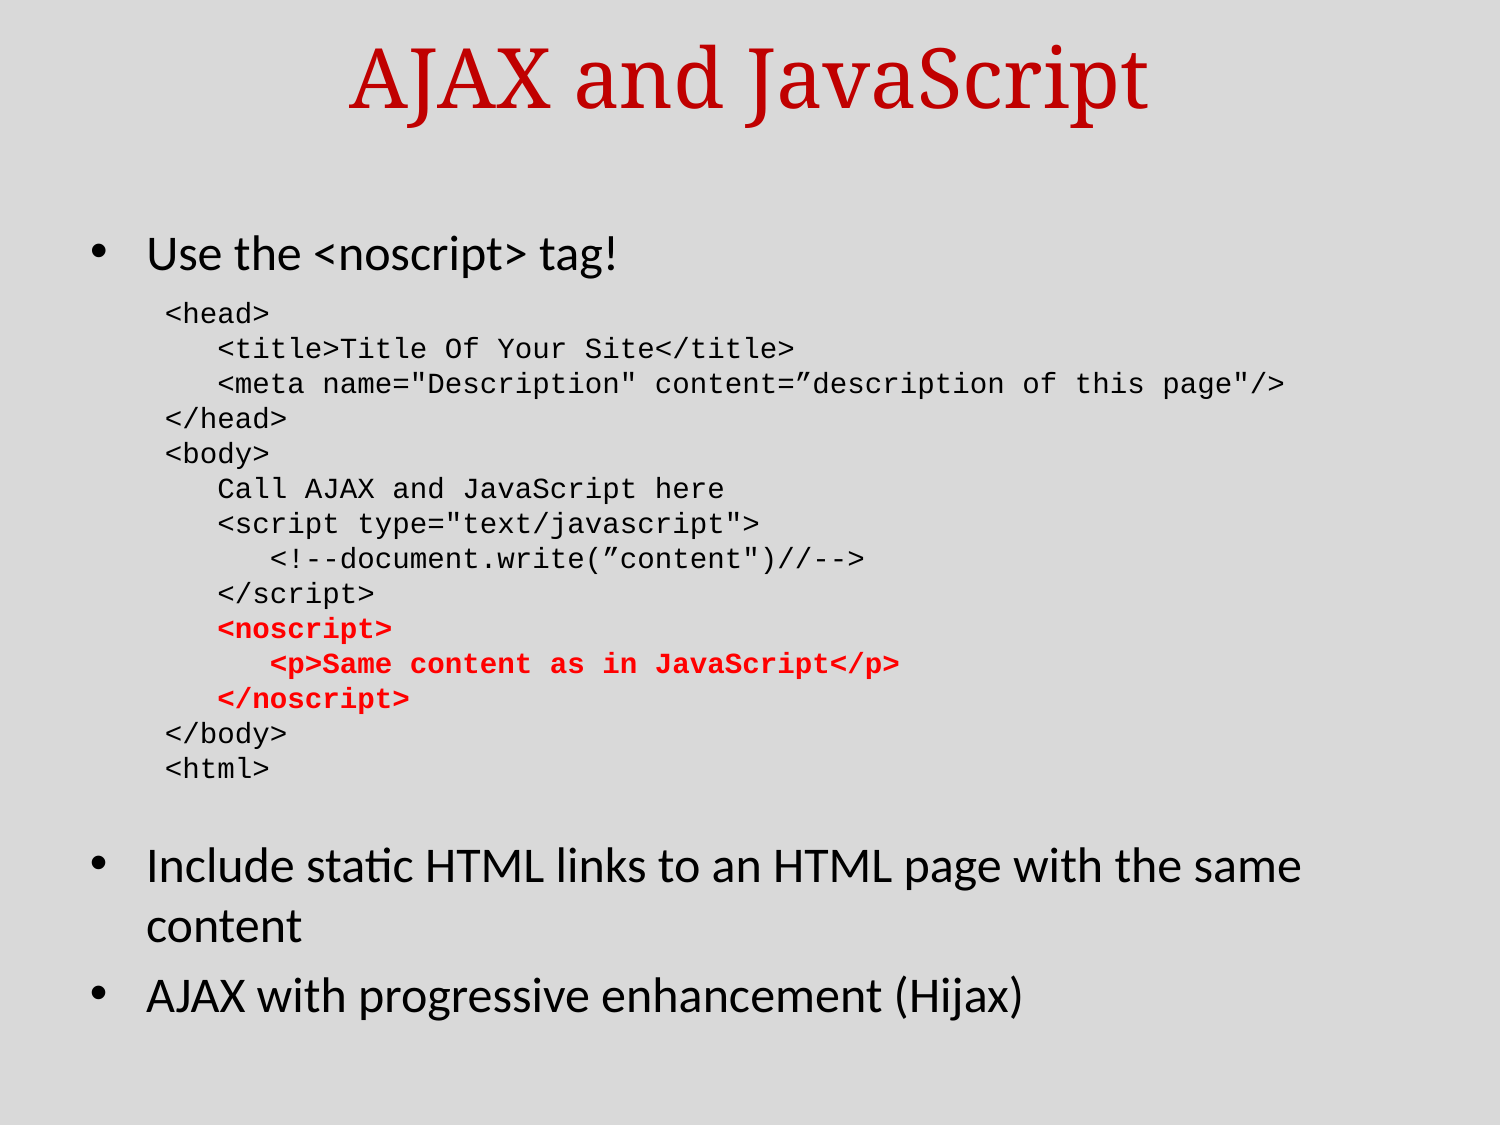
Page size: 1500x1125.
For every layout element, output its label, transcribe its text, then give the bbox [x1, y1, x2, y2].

title AJAX and JavaScript [75, 24, 1425, 125]
list Use the <noscript> tag! [75, 212, 1425, 338]
text_box Include static HTML links to an HTML page with the same content AJAX with progressive enhancement (Hijax) [74, 825, 1438, 1030]
text_box <head> <title>Title Of Your Site</title> <meta name="Description" content=”description of this page"/> </head> <body> Call AJAX and JavaScript here <script type="text/javascript"> <!--document.write(”content")//--> </script> <noscript> <p>Same content as in JavaScript</p> </noscript> </body> <html> [150, 287, 1388, 792]
